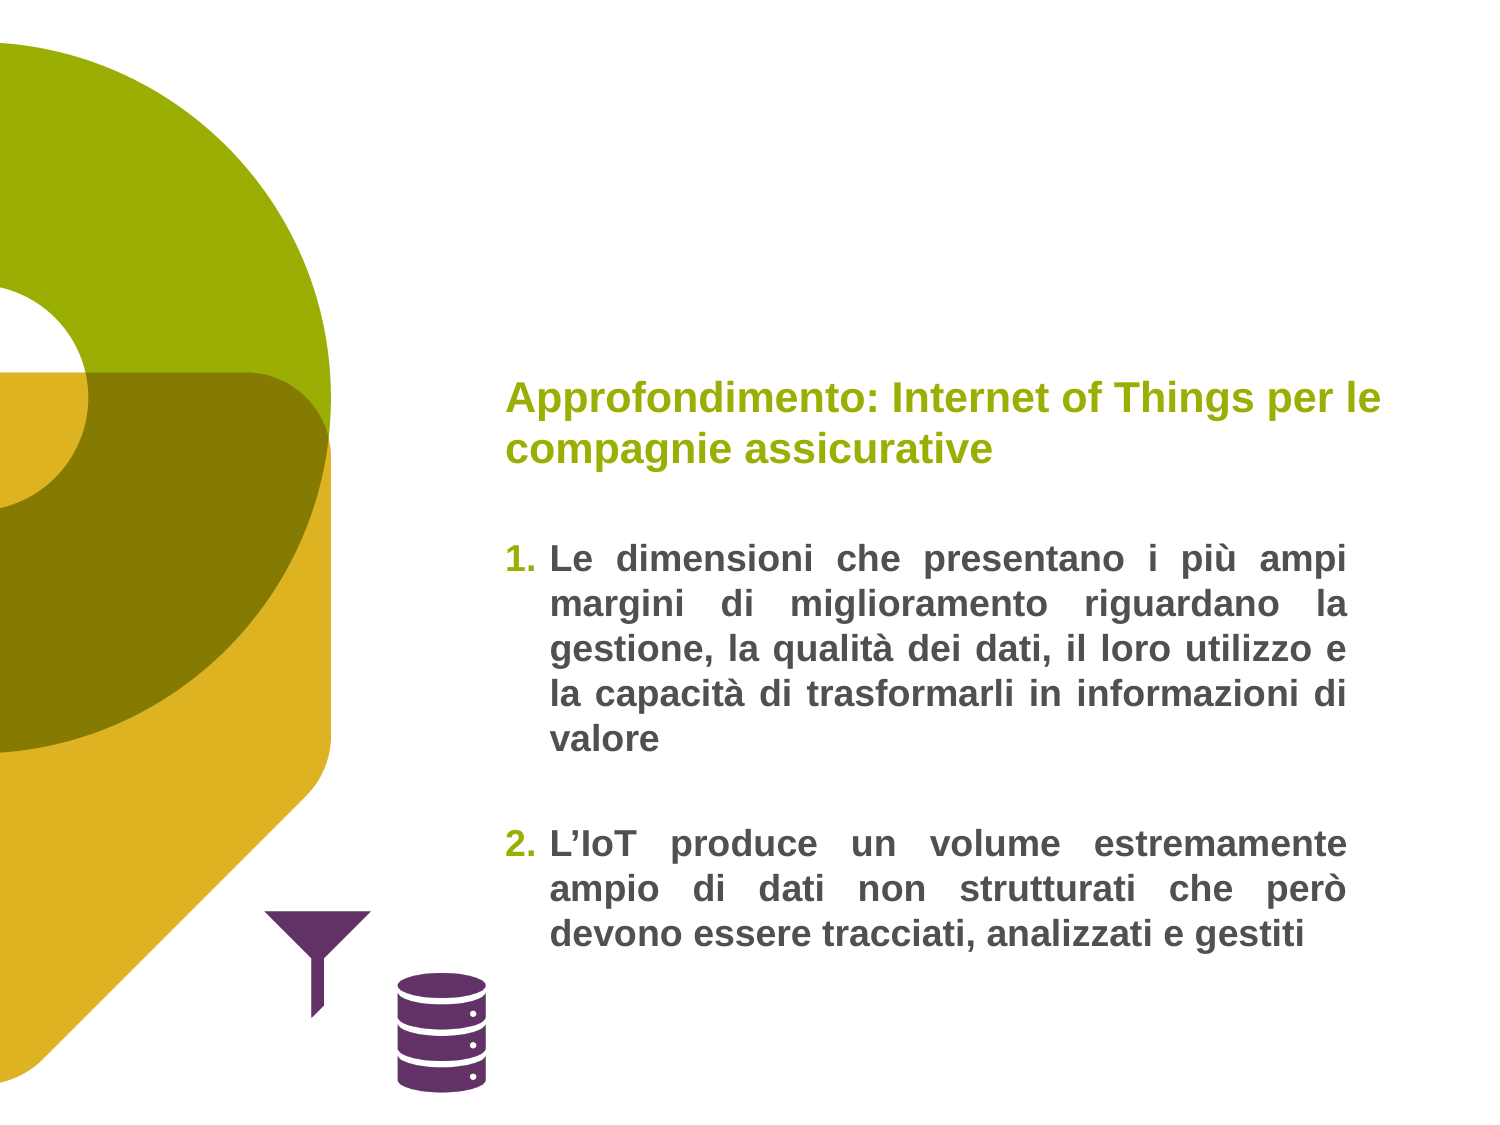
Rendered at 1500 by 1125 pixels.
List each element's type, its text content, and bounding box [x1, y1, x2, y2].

title Approfondimento: Internet of Things per le compagnie assicurative [490, 361, 1412, 481]
list Le dimensioni che presentano i più ampi margini di miglioramento riguardano la gestione, la qualità dei dati, il loro utilizzo e la capacità di trasformarli in informazioni di valore L’IoT produce un volume estremamente ampio di dati non strutturati che però devono essere tracciati, analizzati e gestiti [490, 526, 1363, 987]
picture [0, 1, 517, 1125]
